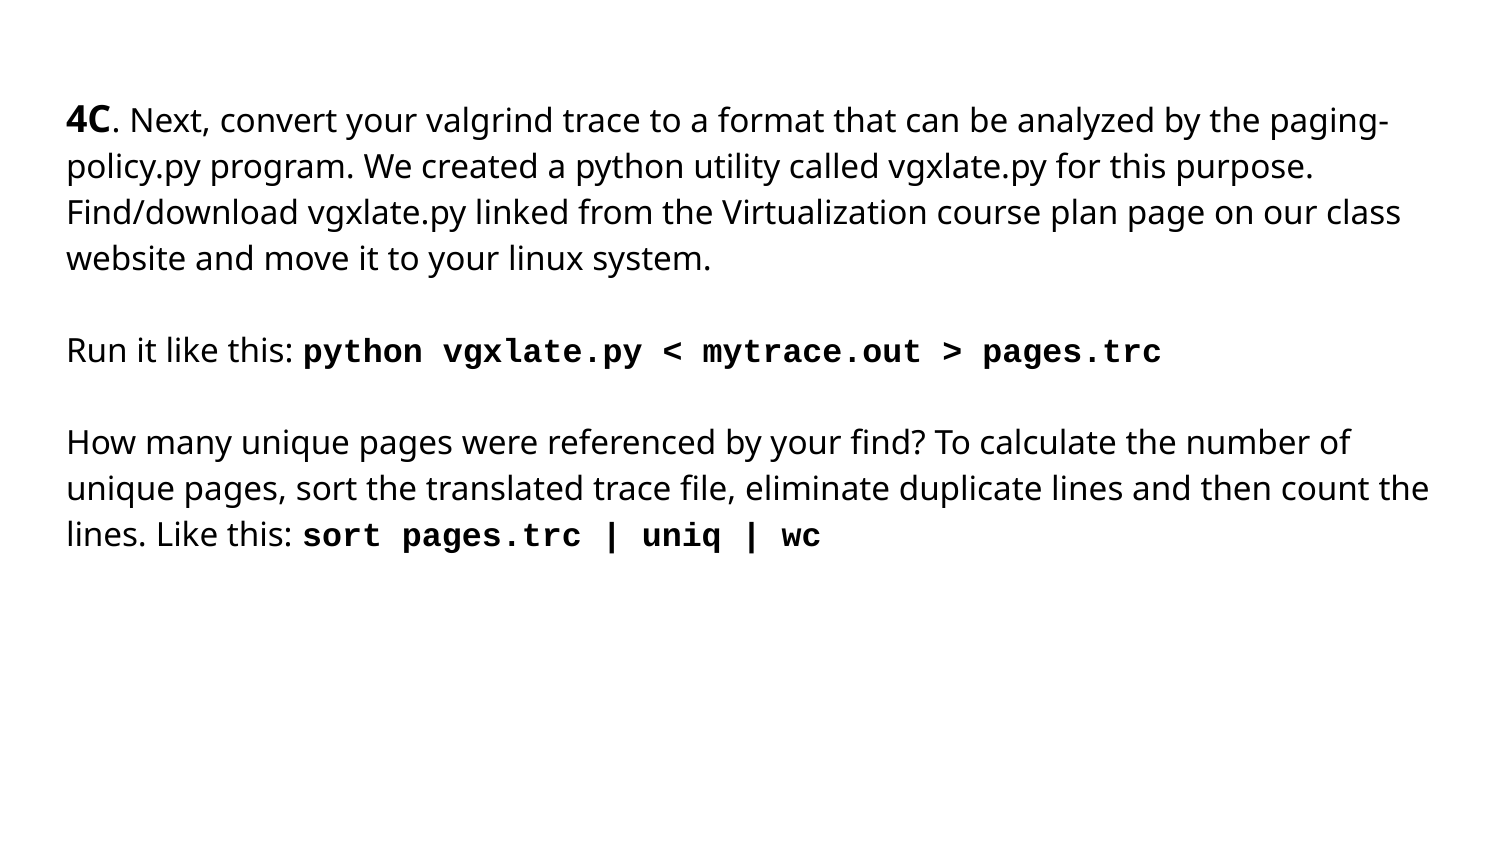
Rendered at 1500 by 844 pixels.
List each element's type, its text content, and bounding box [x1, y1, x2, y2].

title 4C. Next, convert your valgrind trace to a format that can be analyzed by the paging-policy.py program. We created a python utility called vgxlate.py for this purpose. Find/download vgxlate.py linked from the Virtualization course plan page on our class website and move it to your linux system. Run it like this: python vgxlate.py < mytrace.out > pages.trc How many unique pages were referenced by your find? To calculate the number of unique pages, sort the translated trace file, eliminate duplicate lines and then count the lines. Like this: sort pages.trc | uniq | wc [51, 72, 1449, 775]
